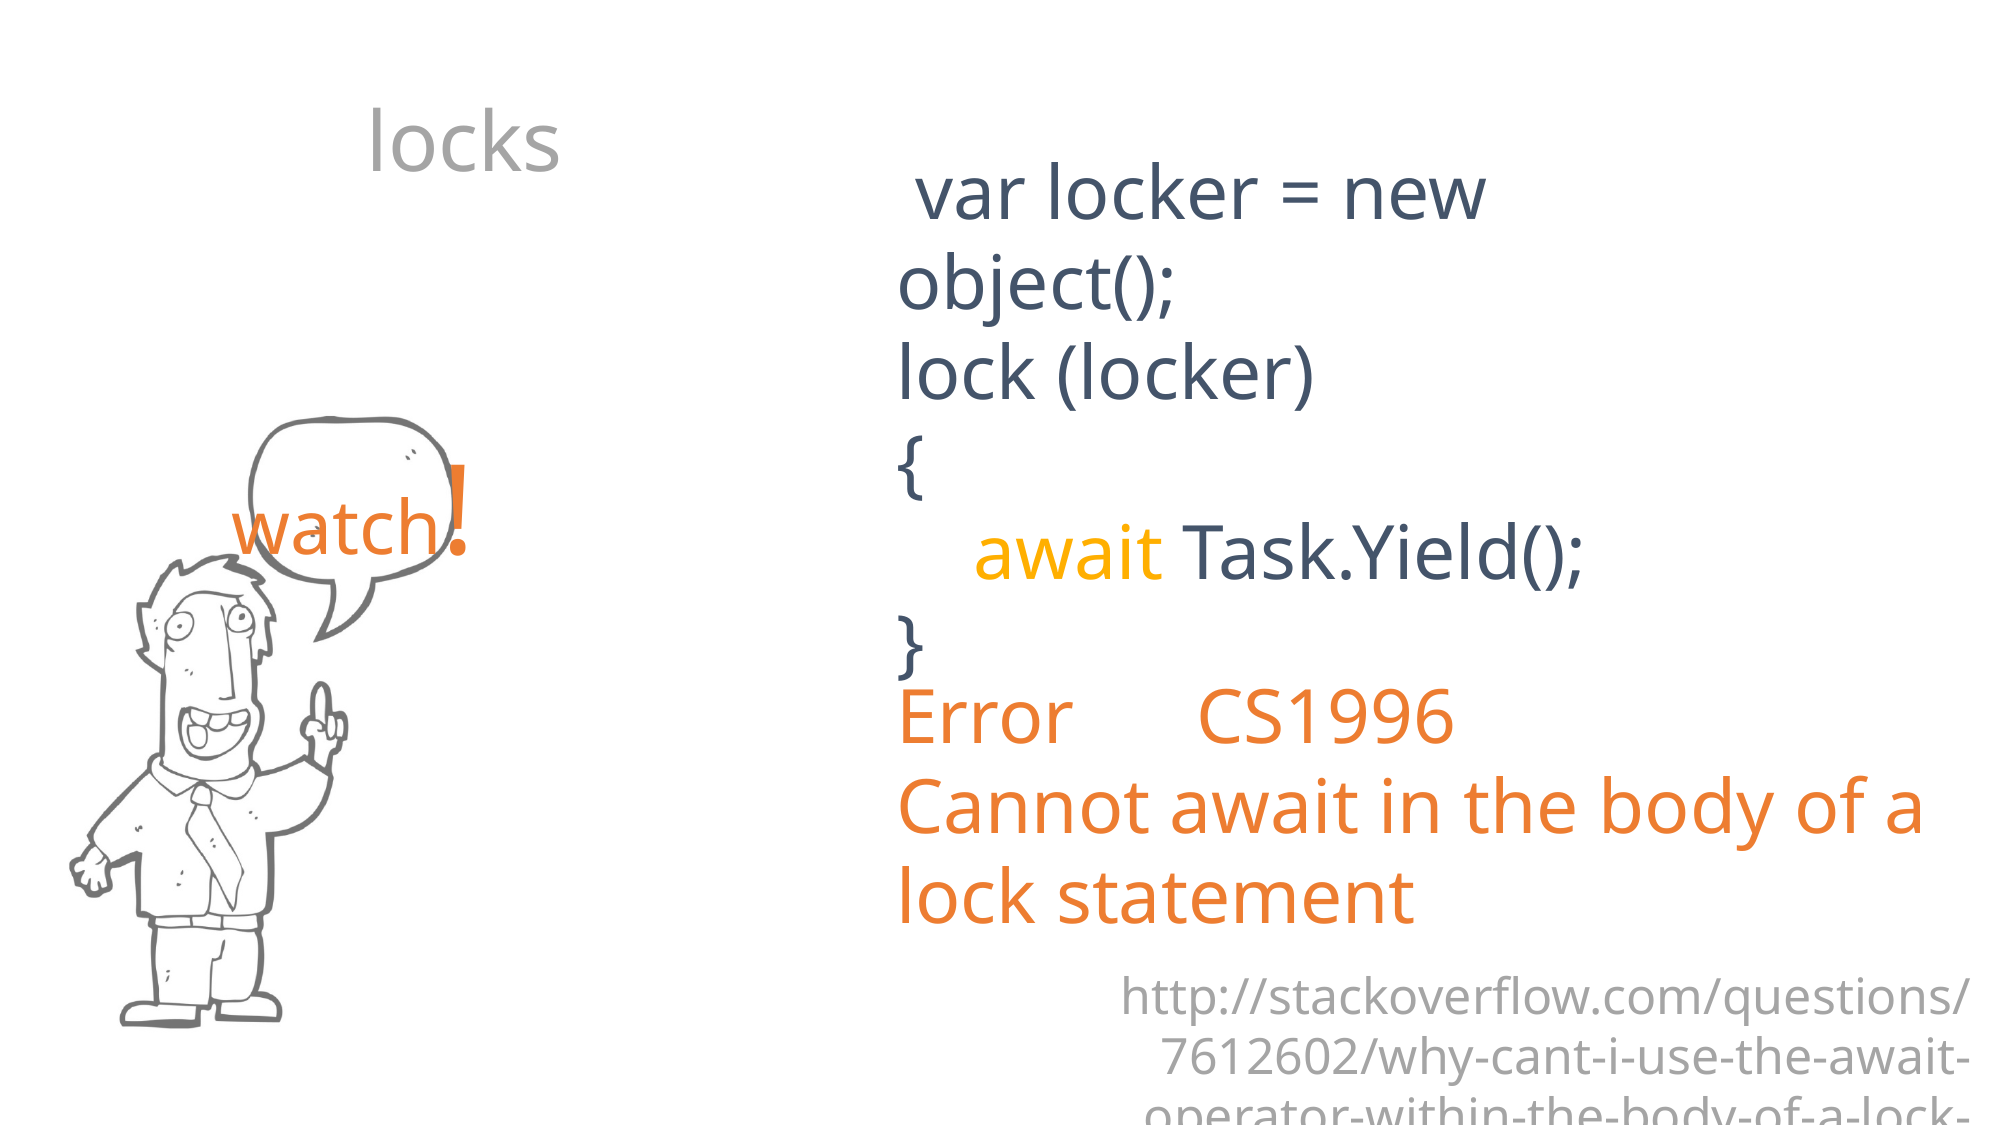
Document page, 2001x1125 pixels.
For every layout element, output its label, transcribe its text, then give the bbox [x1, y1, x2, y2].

text_box var locker = new object(); lock (locker) { await Task.Yield(); } [881, 136, 1688, 660]
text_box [0, 405, 574, 1039]
text_box Error CS1996 Cannot await in the body of a lock statement [881, 660, 2000, 946]
text_box locks [352, 80, 578, 196]
text_box http://stackoverflow.com/questions/7612602/why-cant-i-use-the-await-operator-within-the-body-of-a-lock-statement [985, 957, 1986, 1125]
